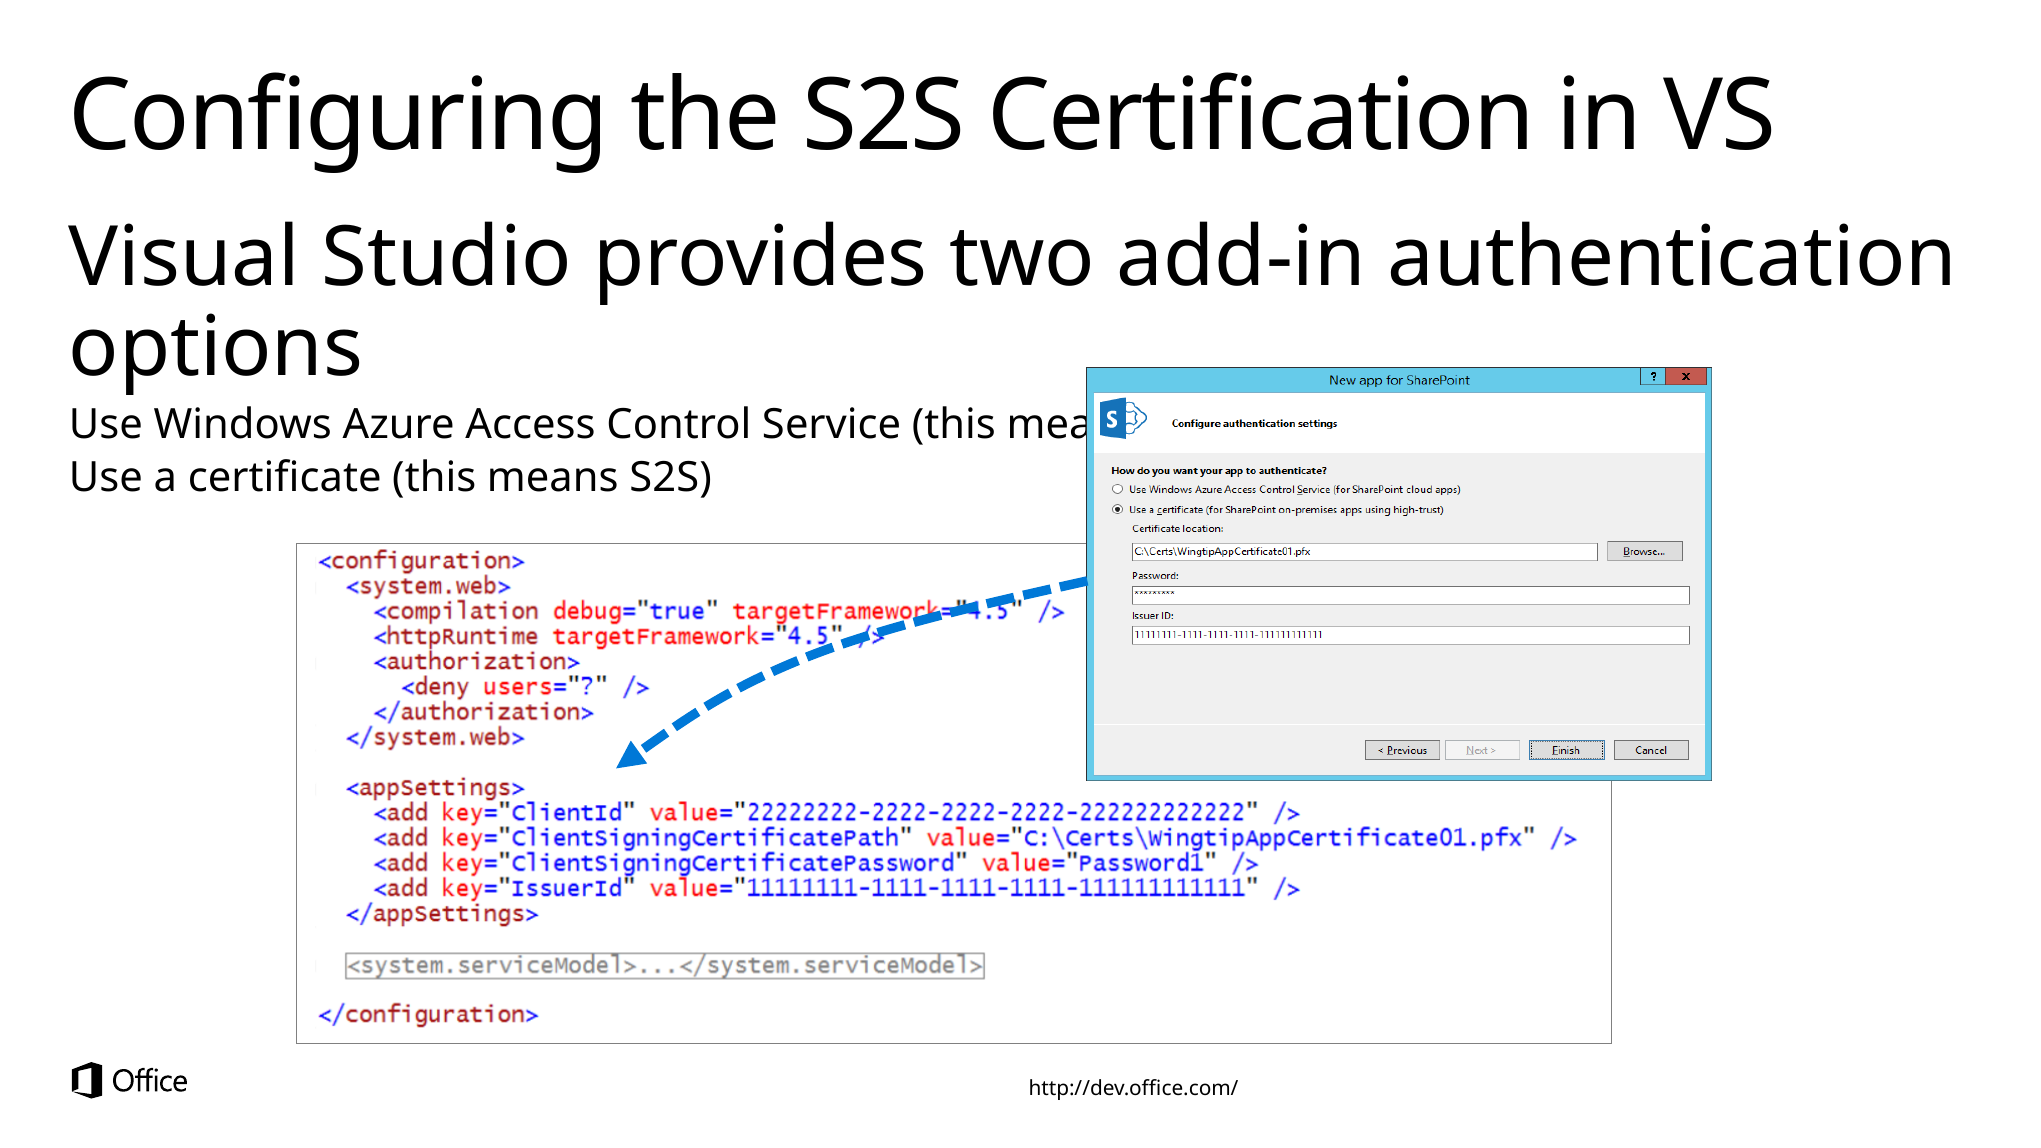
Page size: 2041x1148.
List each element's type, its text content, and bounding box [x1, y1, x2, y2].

picture [295, 367, 1712, 1045]
title Configuring the S2S Certification in VS [45, 48, 1996, 198]
list Visual Studio provides two add-in authentication options Use Windows Azure Access Control Service (this means OAuth) Use a certificate (this means S2S) [45, 198, 1996, 523]
